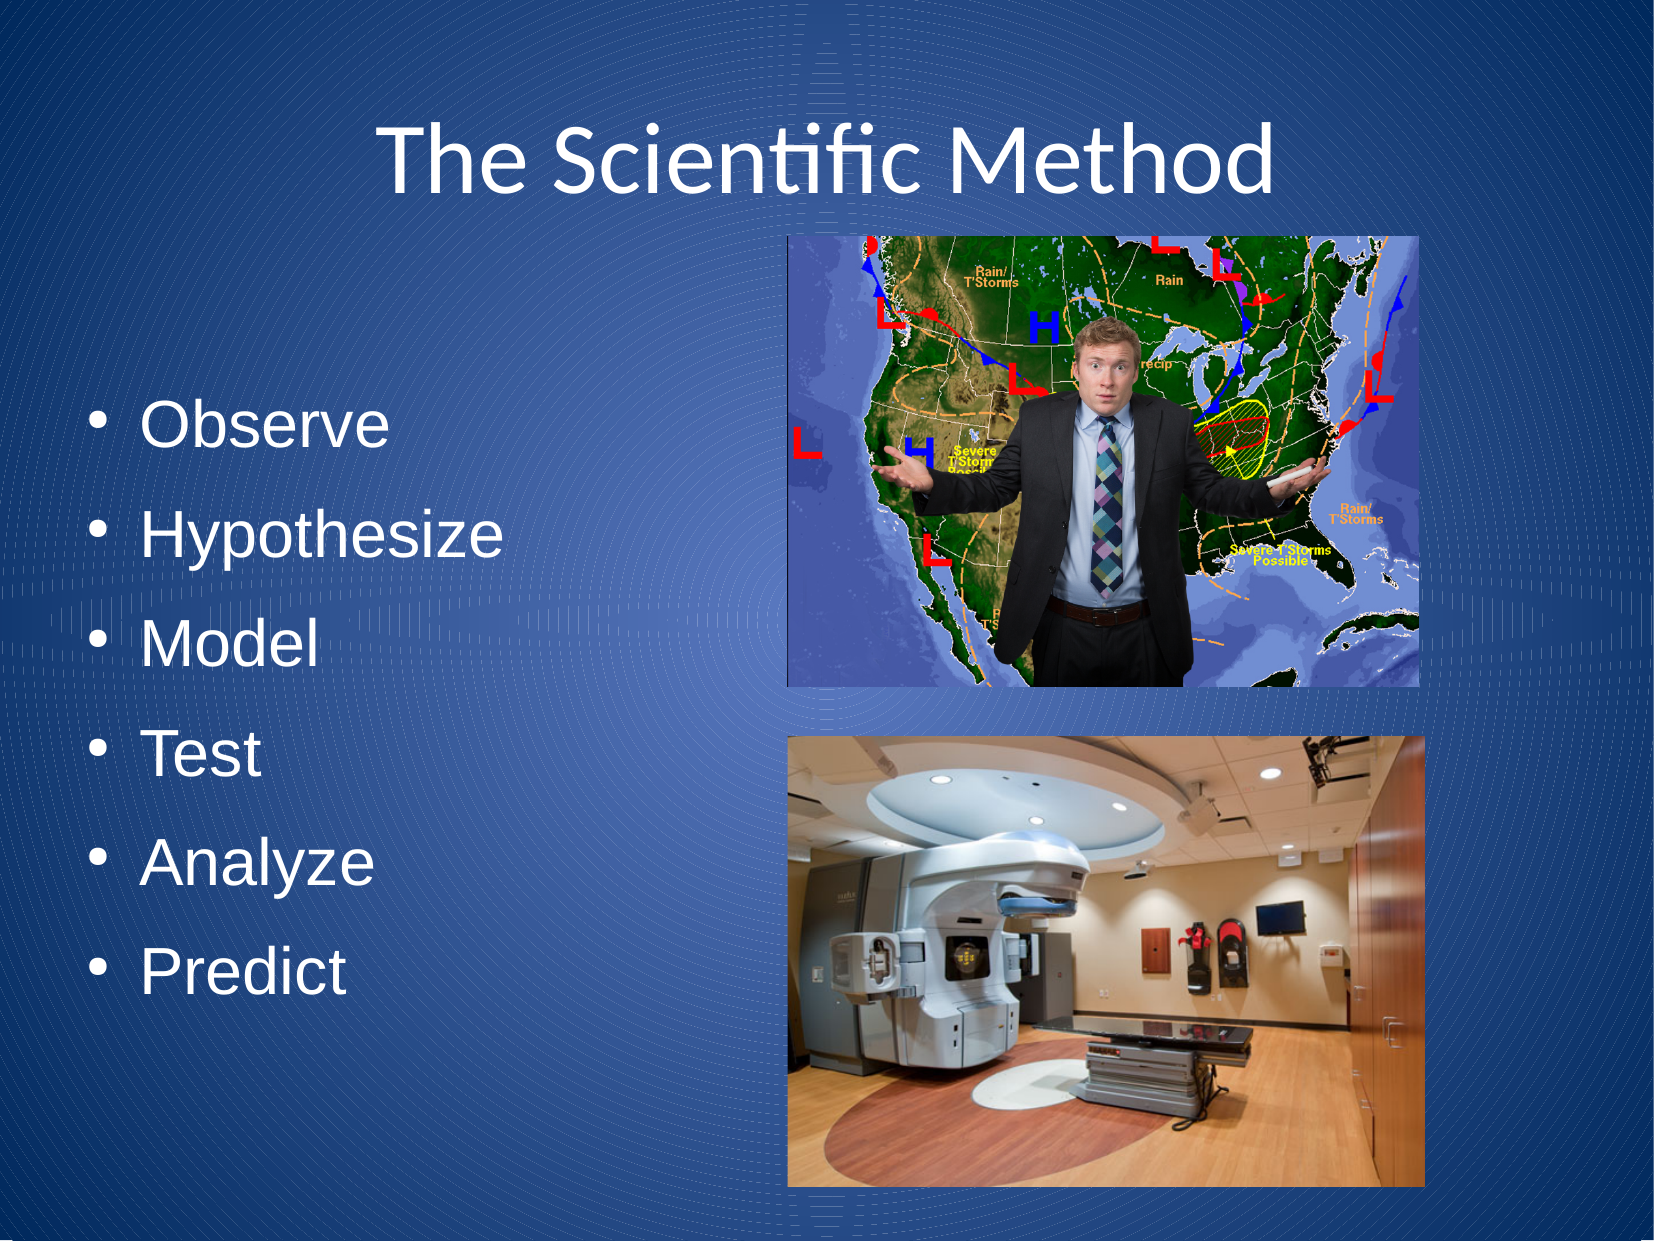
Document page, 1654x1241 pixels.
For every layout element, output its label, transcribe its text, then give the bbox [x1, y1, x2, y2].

picture [787, 236, 1420, 687]
title The Scientific Method [0, 49, 1654, 257]
list Observe Hypothesize Model Test Analyze Predict [51, 372, 1654, 1192]
picture [787, 735, 1426, 1187]
